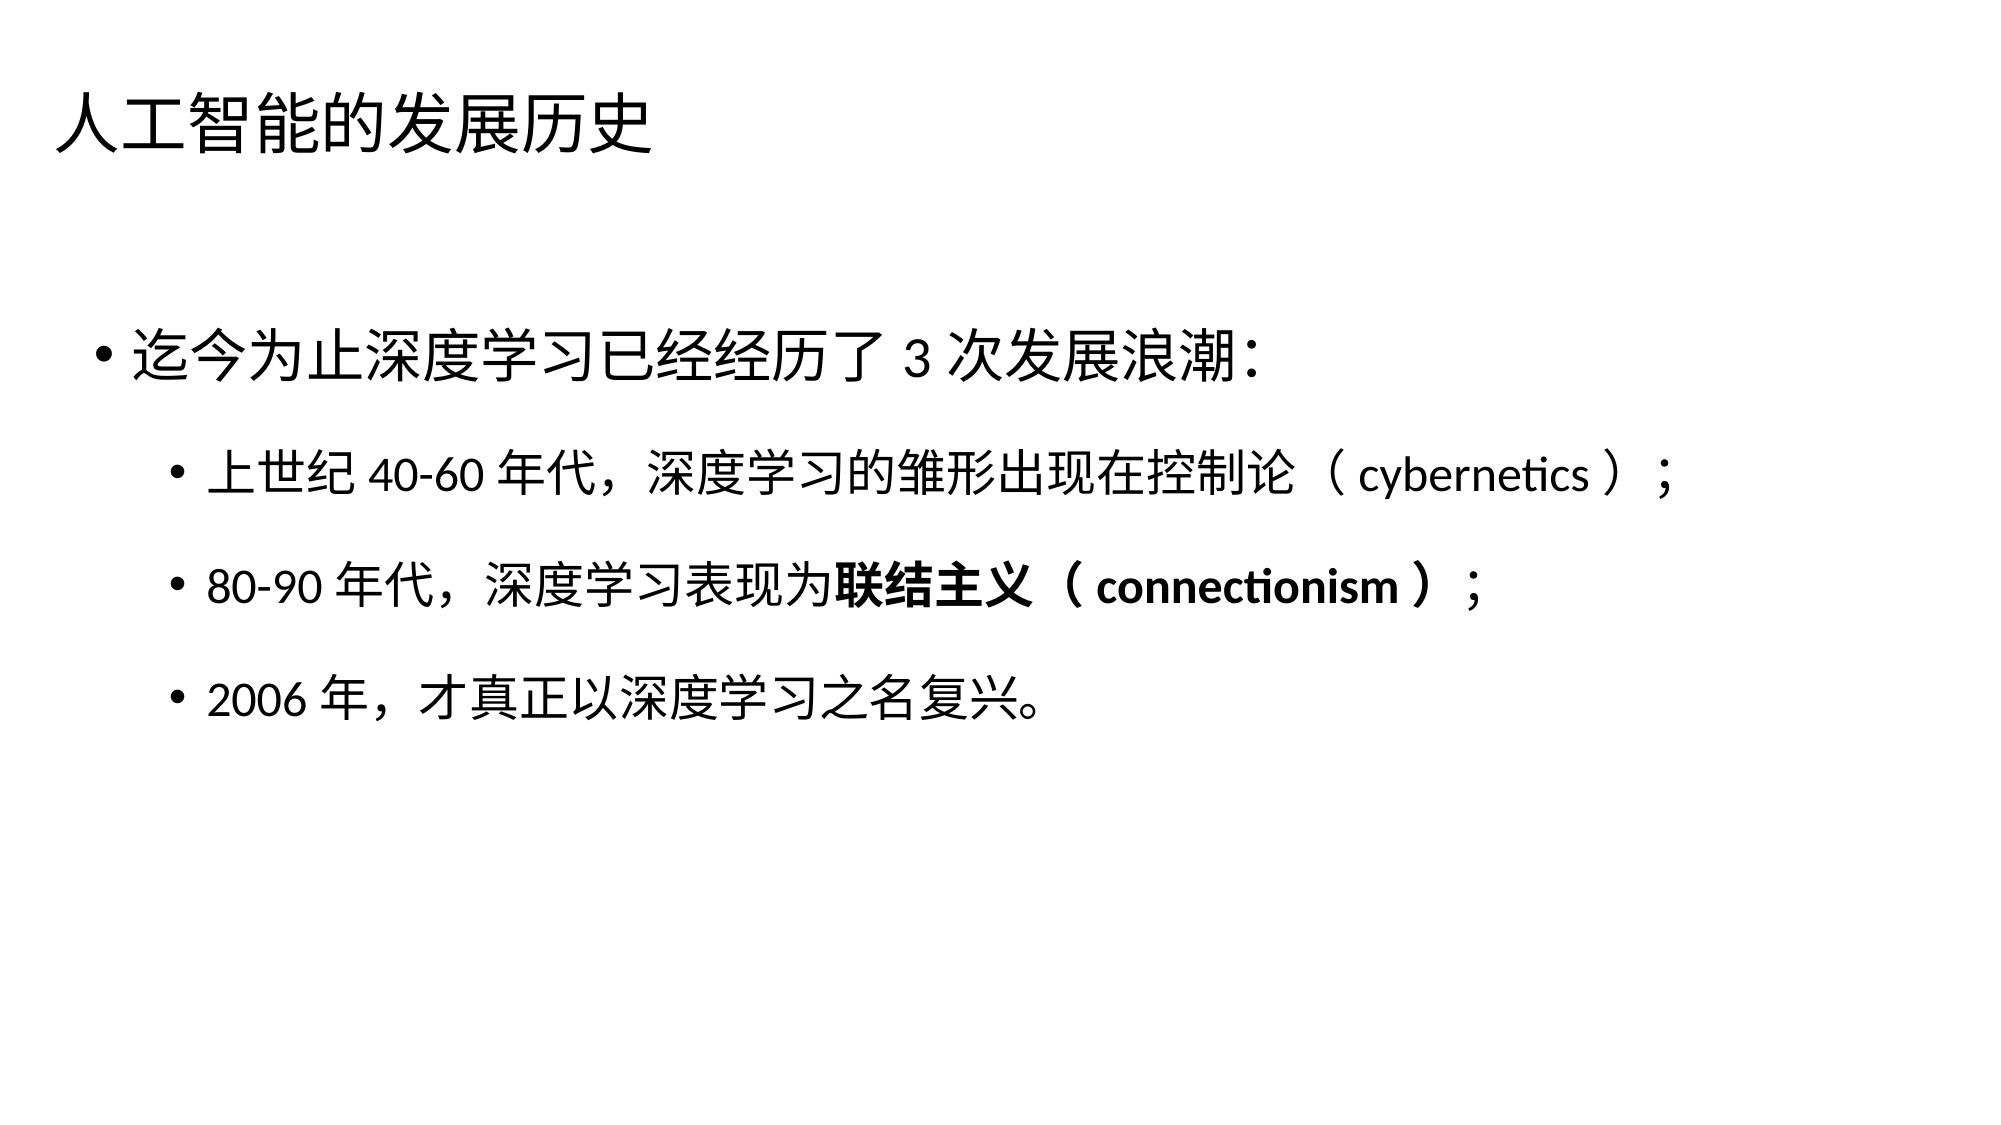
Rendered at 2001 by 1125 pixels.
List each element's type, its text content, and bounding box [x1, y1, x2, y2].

list 迄今为止深度学习已经经历了3次发展浪潮： 上世纪40-60年代，深度学习的雏形出现在控制论（cybernetics）； 80-90年代，深度学习表现为联结主义（connectionism）； 2006年，才真正以深度学习之名复兴。 [78, 171, 1765, 1082]
title 人工智能的发展历史 [38, 18, 1764, 237]
